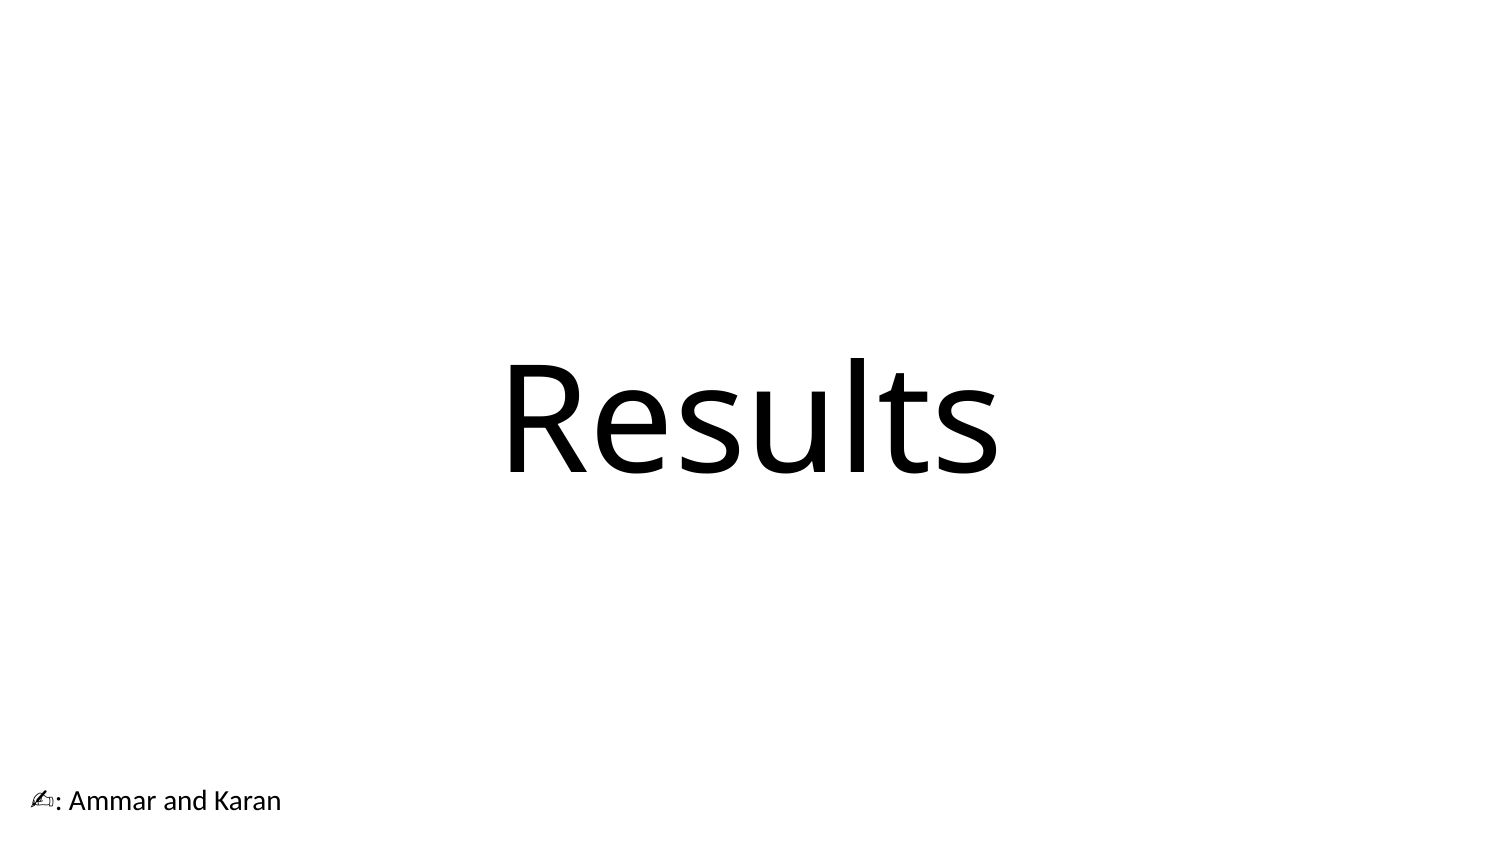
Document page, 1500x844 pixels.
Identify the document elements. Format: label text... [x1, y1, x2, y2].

title Results [51, 327, 1449, 422]
list ✍️: Ammar and Karan [15, 770, 533, 844]
